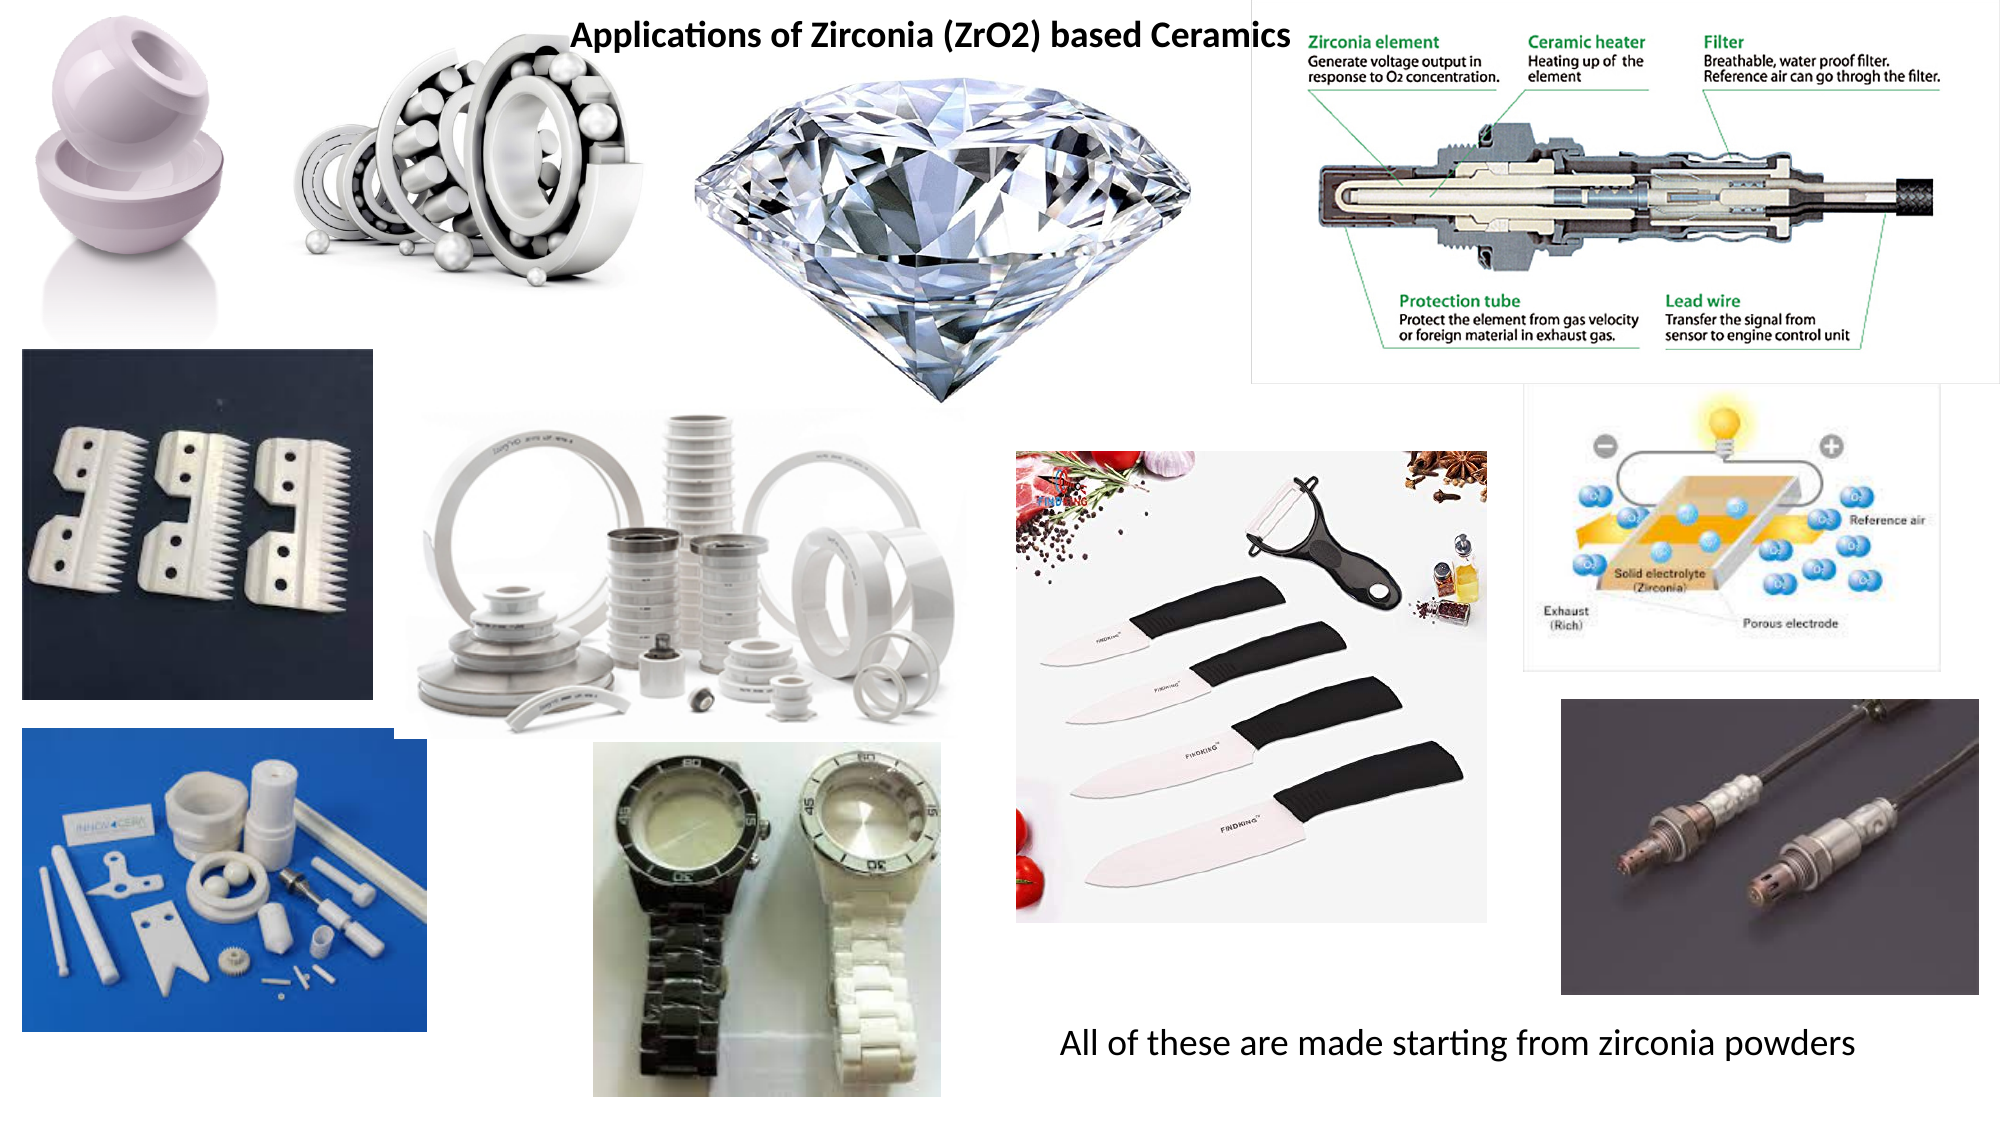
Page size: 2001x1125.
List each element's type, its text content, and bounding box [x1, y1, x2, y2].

picture [22, 25, 1487, 1033]
picture [265, 6, 650, 314]
picture [593, 742, 941, 1097]
picture [1251, 0, 2000, 672]
text_box All of these are made starting from zirconia powders [1045, 1010, 1891, 1071]
text_box Applications of Zirconia (ZrO2) based Ceramics [555, 2, 1251, 108]
picture [22, 2, 373, 700]
picture [1561, 699, 1979, 995]
